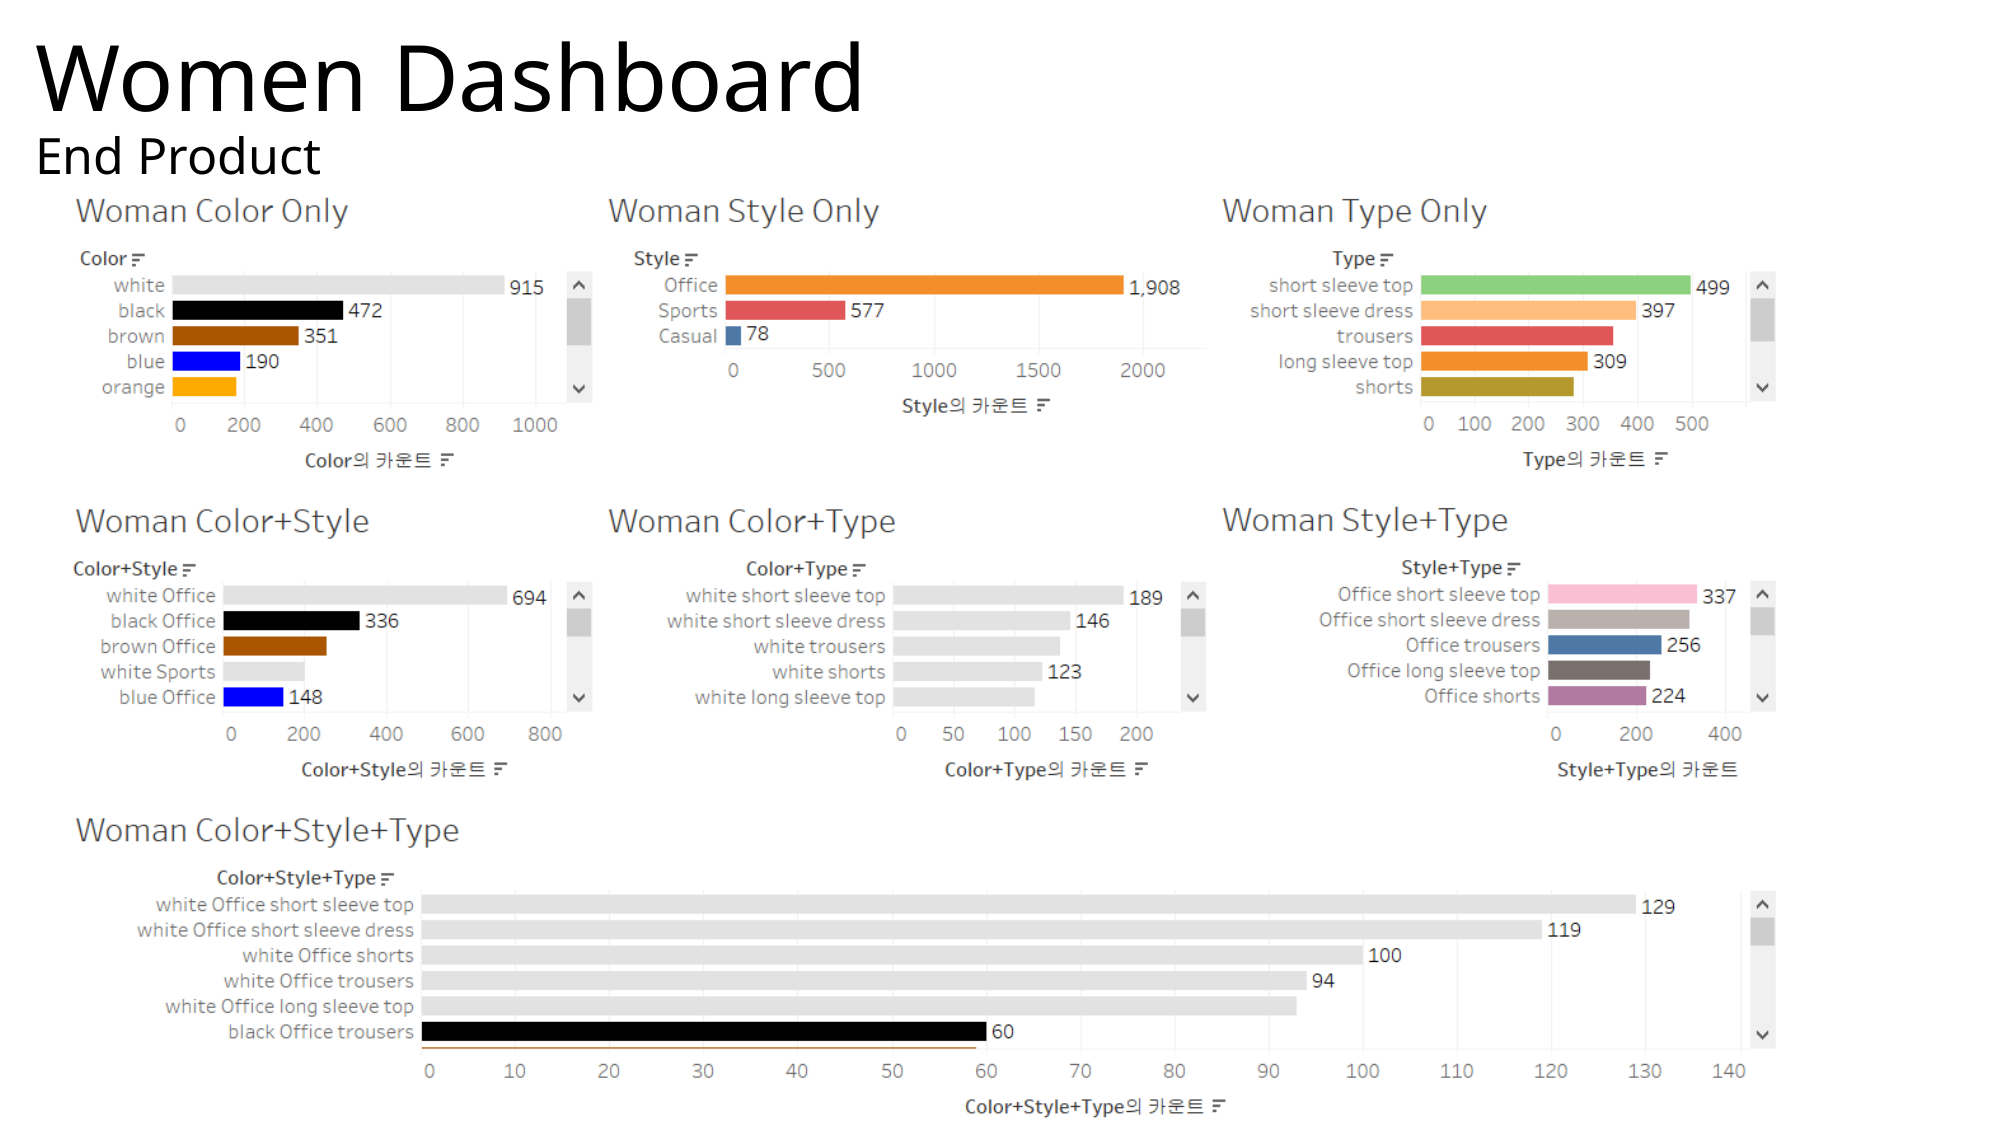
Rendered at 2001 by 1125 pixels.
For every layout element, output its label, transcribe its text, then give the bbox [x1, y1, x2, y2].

picture [61, 175, 1790, 1125]
title Women Dashboard End Product [20, 0, 1746, 218]
